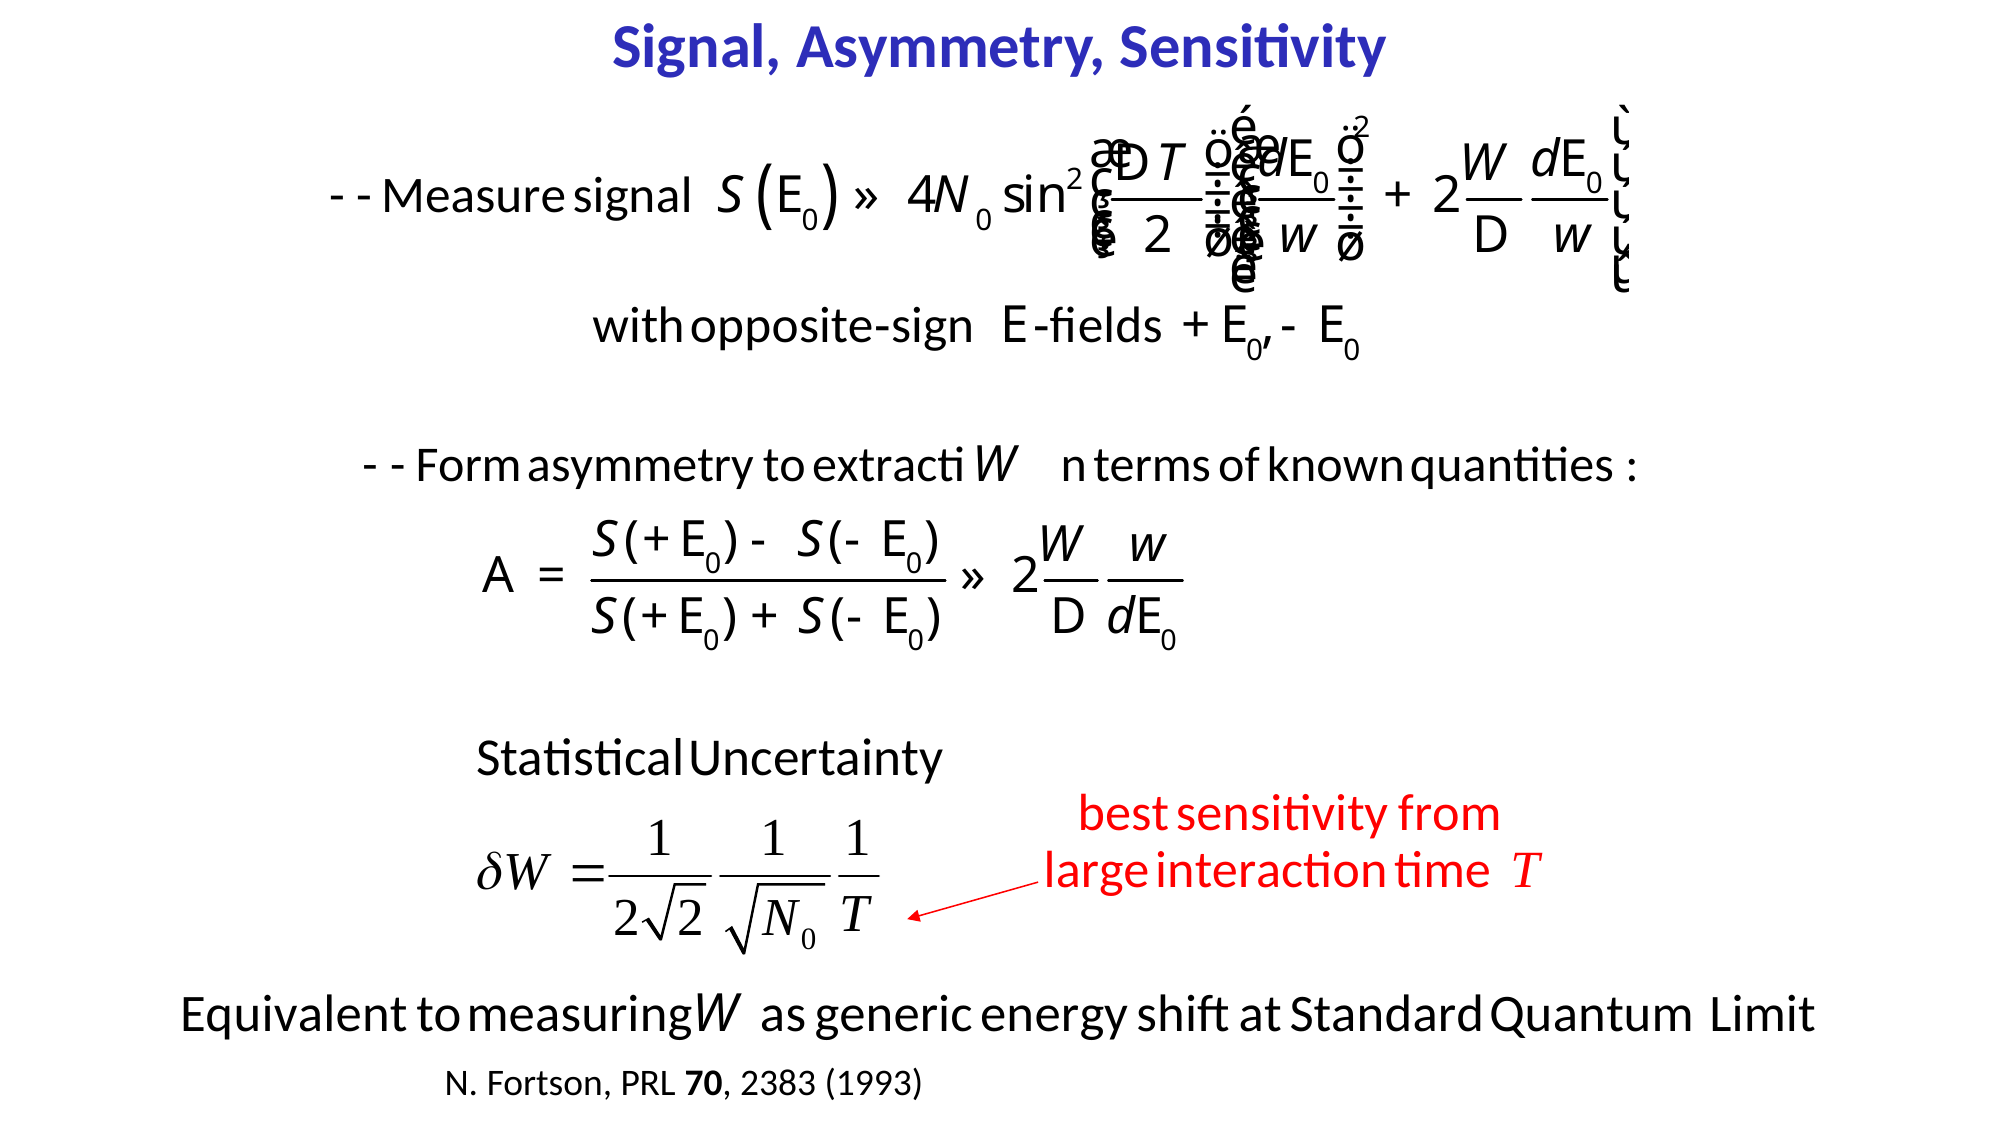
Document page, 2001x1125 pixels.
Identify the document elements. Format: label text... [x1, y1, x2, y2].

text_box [323, 95, 1629, 372]
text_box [906, 782, 1557, 920]
title Signal, Asymmetry, Sensitivity [249, 5, 1750, 80]
text_box N. Fortson, PRL 70, 2383 (1993) [429, 1062, 954, 1111]
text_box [468, 728, 954, 968]
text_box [176, 986, 1825, 1051]
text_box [356, 436, 1644, 662]
